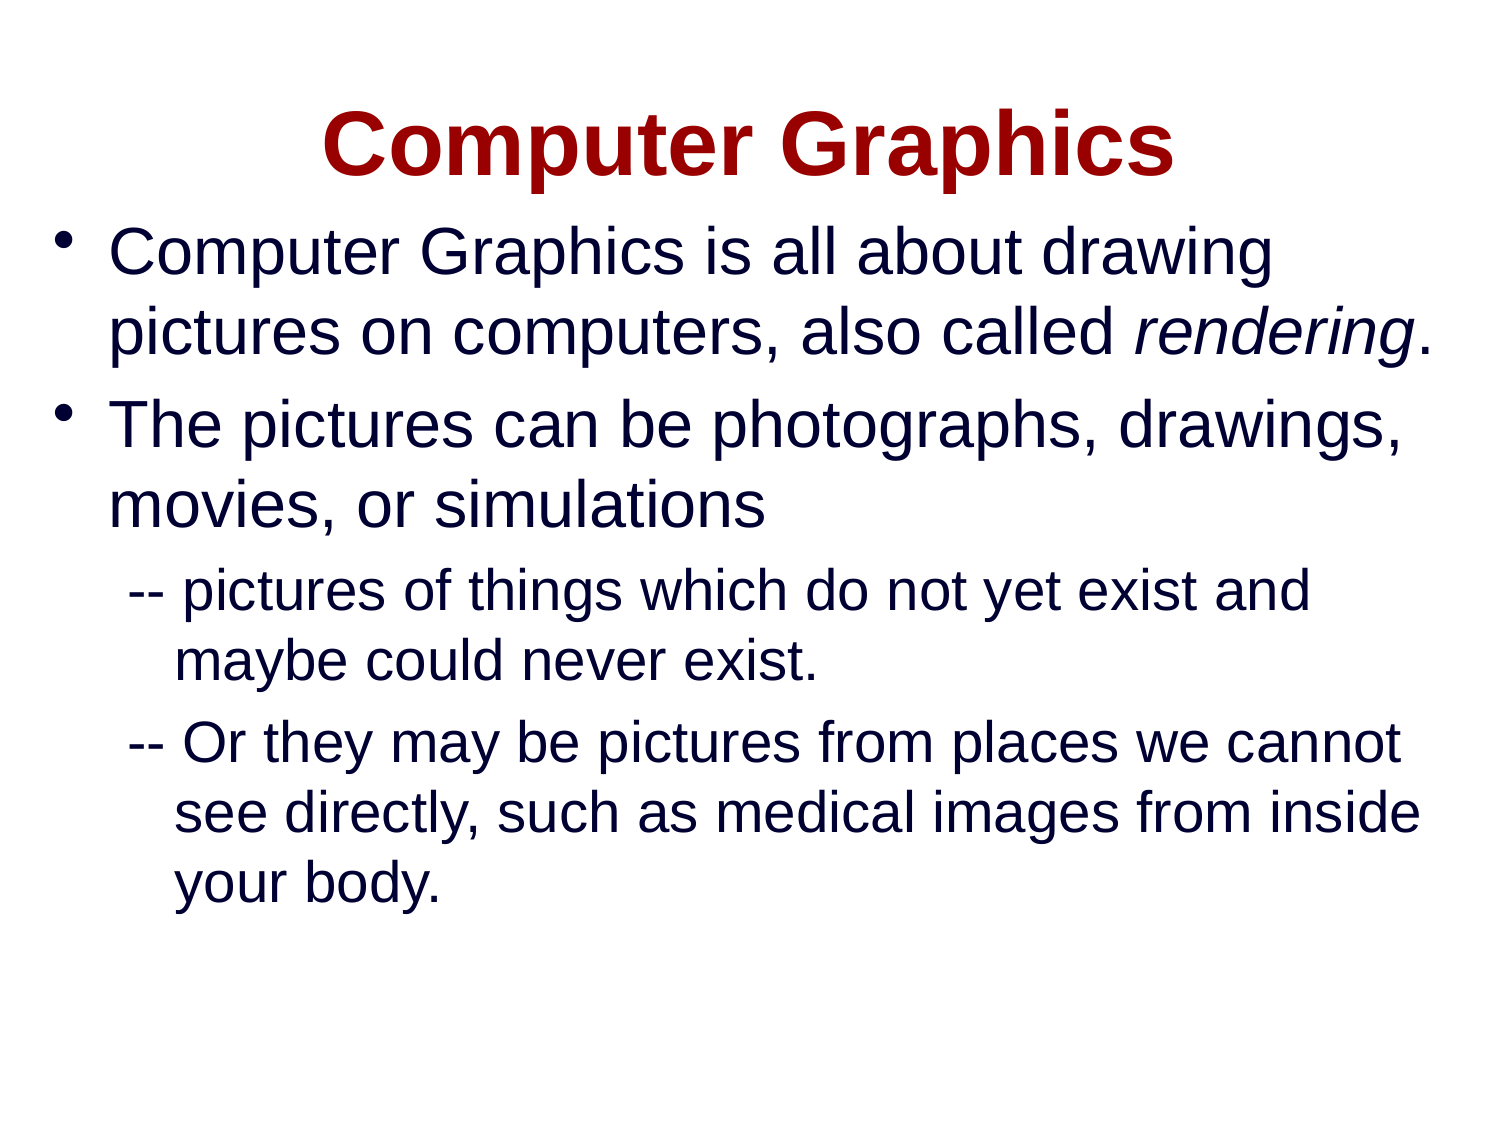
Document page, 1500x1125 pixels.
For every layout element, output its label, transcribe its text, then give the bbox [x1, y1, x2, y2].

list Computer Graphics is all about drawing pictures on computers, also called rendering. The pictures can be photographs, drawings, movies, or simulations -- pictures of things which do not yet exist and maybe could never exist. -- Or they may be pictures from places we cannot see directly, such as medical images from inside your body. [37, 200, 1463, 1005]
title Computer Graphics [75, 45, 1425, 200]
